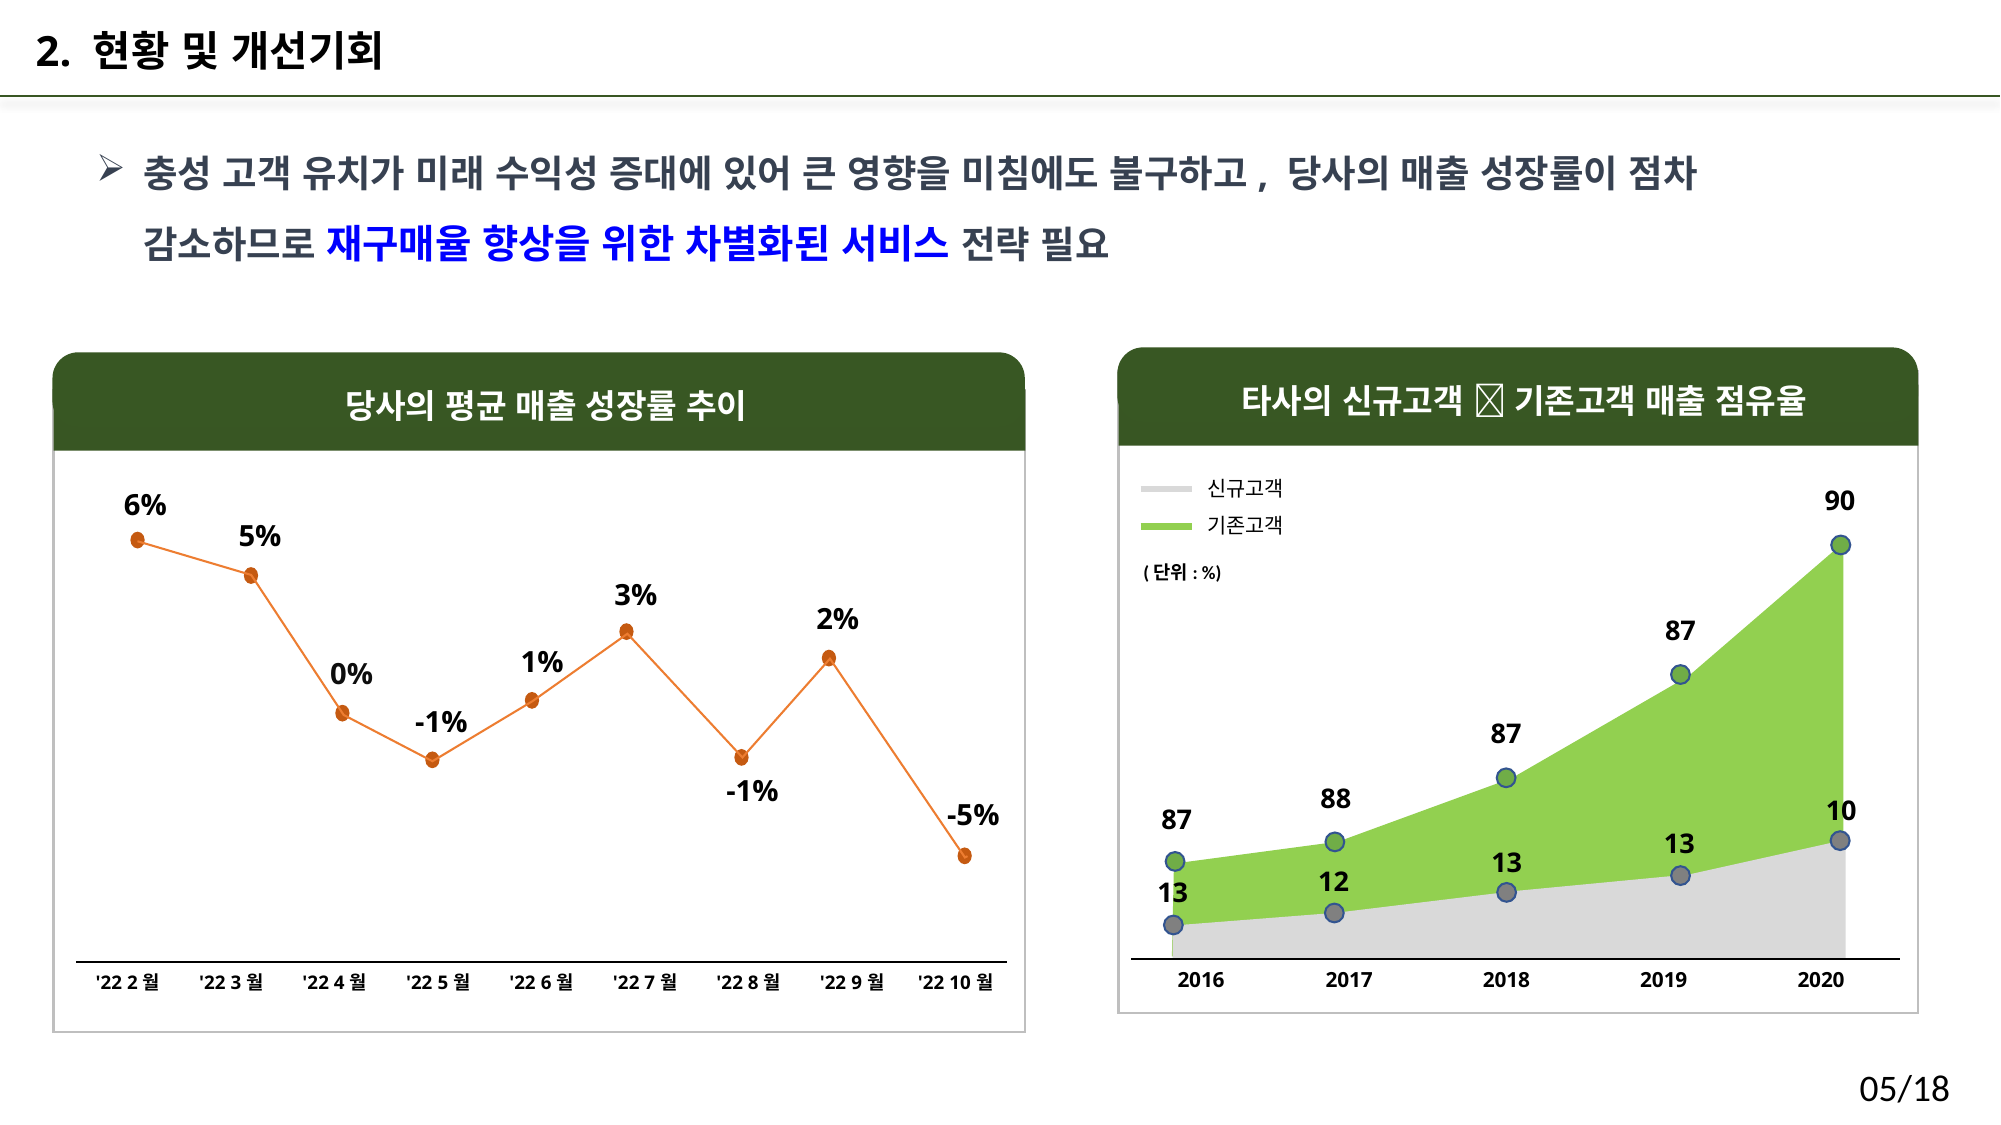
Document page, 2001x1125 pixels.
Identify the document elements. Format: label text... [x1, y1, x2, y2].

table_header '22 9월 [800, 963, 904, 1007]
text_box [1118, 348, 1919, 446]
text_box (단위: %) [1128, 552, 1247, 591]
table_header '22 4월 [283, 963, 387, 1007]
text_box [1117, 402, 1919, 1014]
text_box 기존고객 [1192, 505, 1395, 546]
text_box 05/18 [1844, 1056, 1986, 1117]
text_box [1169, 529, 1838, 960]
table_header '22 8월 [697, 963, 800, 1007]
table_header '22 10월 [904, 963, 1007, 1007]
text_box 2. 현황 및 개선기회 [20, 17, 550, 83]
text_box 신규고객 [1192, 468, 1395, 505]
text_box [52, 407, 1026, 1033]
table_header '22 2월 [76, 963, 180, 1007]
table_header '22 7월 [593, 963, 697, 1007]
table_header '22 3월 [180, 963, 283, 1007]
table_header '22 6월 [490, 963, 593, 1007]
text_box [53, 353, 1026, 451]
table_header '22 5월 [387, 963, 490, 1007]
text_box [95, 478, 1024, 865]
text_box 충성 고객 유치가 미래 수익성 증대에 있어 큰 영향을 미침에도 불구하고, 당사의 매출 성장률이 점차 감소하므로 재구매율 향상을 위한 차별화된 서비스 전략 필요 [81, 120, 1883, 274]
